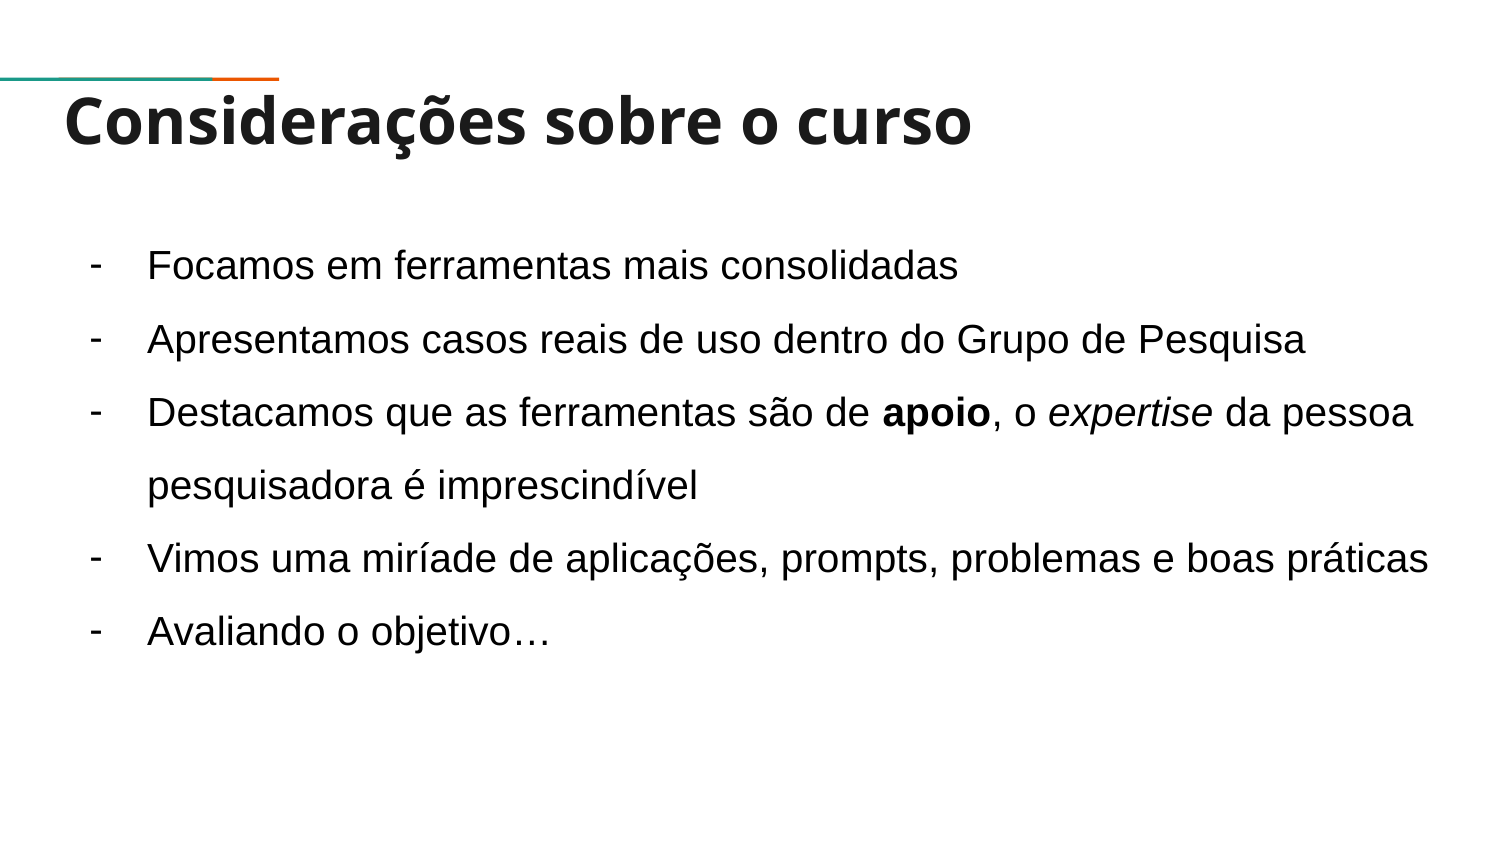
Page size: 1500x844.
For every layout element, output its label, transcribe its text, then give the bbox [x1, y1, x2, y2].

title Considerações sobre o curso [48, 65, 1447, 188]
text_box Focamos em ferramentas mais consolidadas Apresentamos casos reais de uso dentro do Grupo de Pesquisa Destacamos que as ferramentas são de apoio, o expertise da pessoa pesquisadora é imprescindível Vimos uma miríade de aplicações, prompts, problemas e boas práticas Avaliando o objetivo… [57, 200, 1500, 742]
